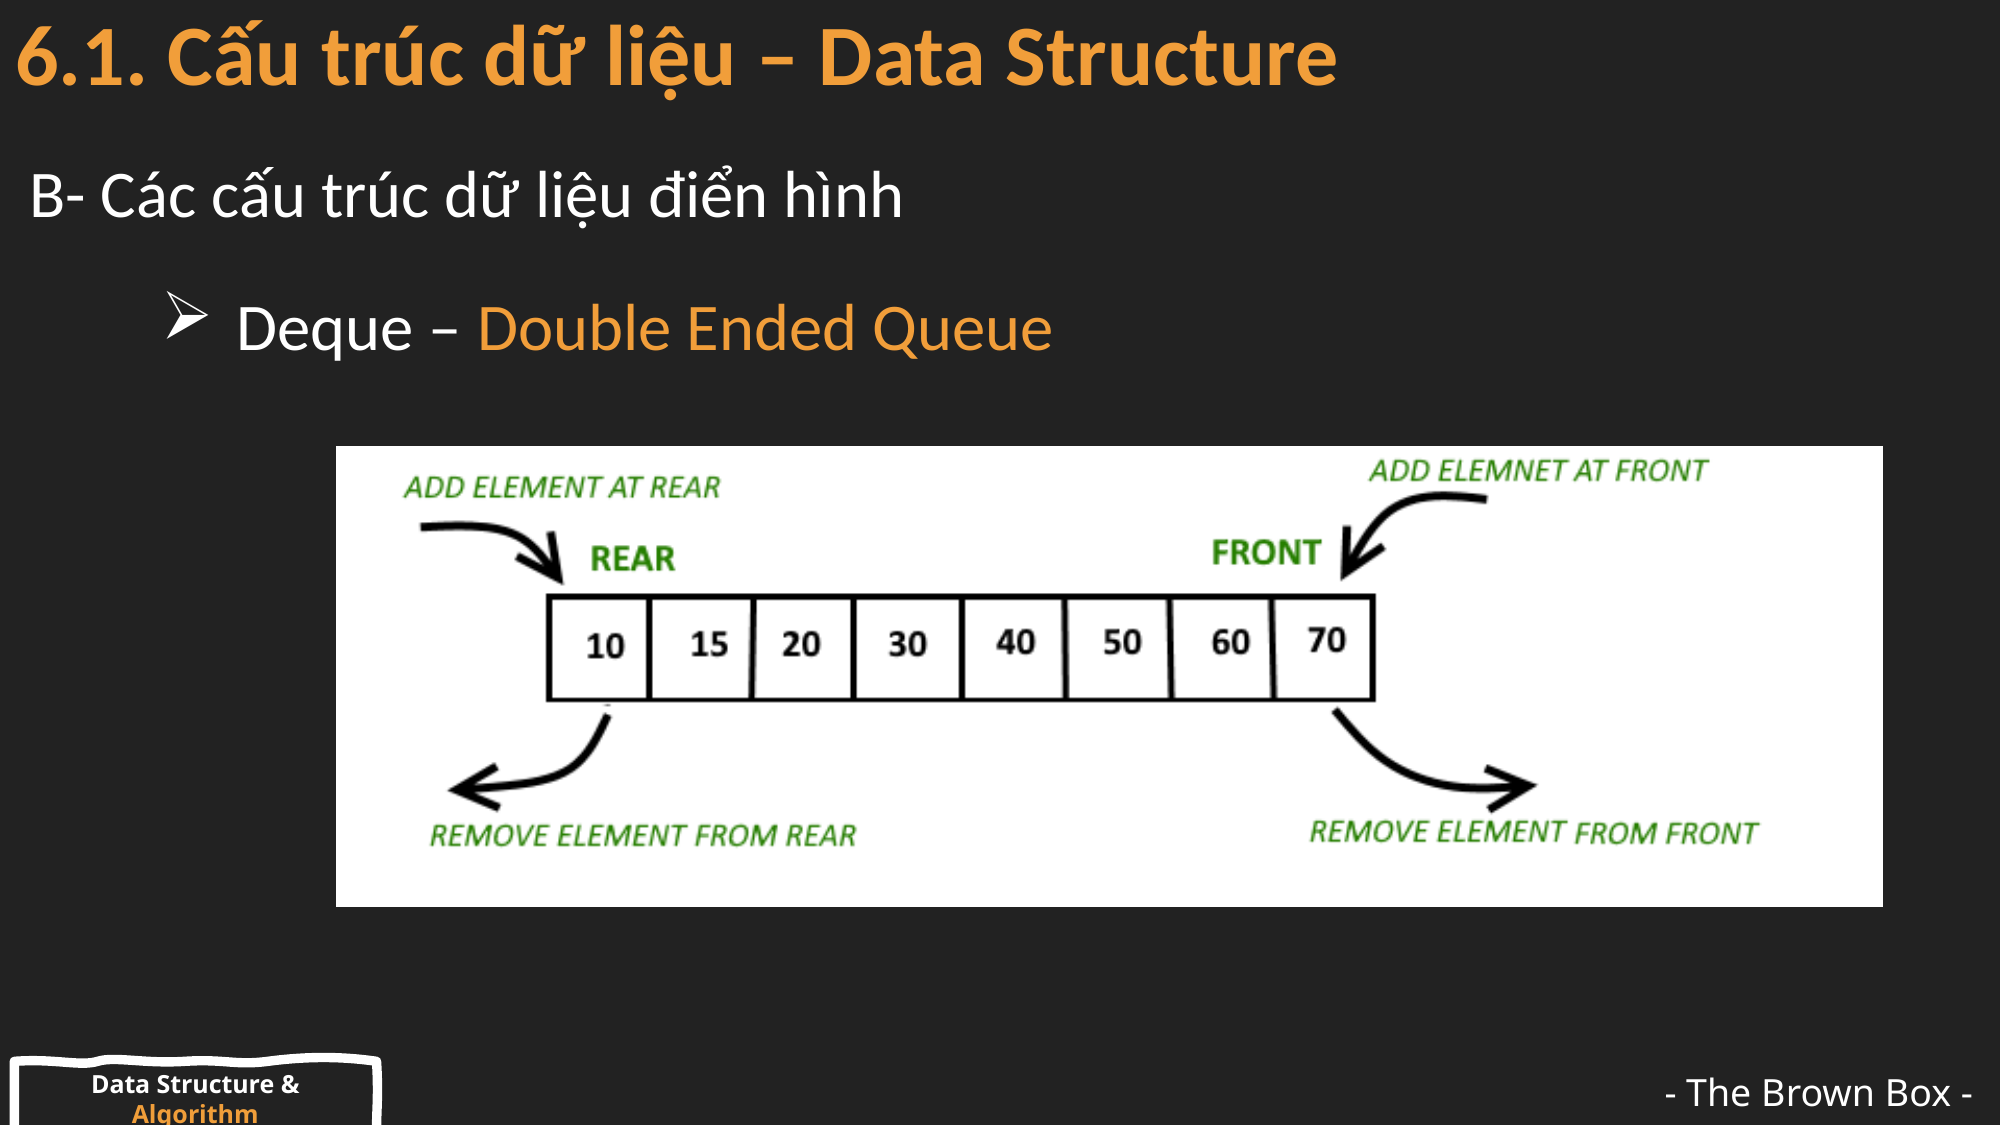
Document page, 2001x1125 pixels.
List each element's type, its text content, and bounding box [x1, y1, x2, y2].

text_box - The Brown Box - [1637, 1061, 2000, 1122]
text_box B- Các cấu trúc dữ liệu điển hình [14, 143, 1258, 239]
picture [336, 446, 1883, 907]
title 6.1. Cấu trúc dữ liệu – Data Structure [0, 3, 1725, 112]
text_box Deque – Double Ended Queue [146, 275, 1390, 371]
text_box Data Structure & Algorithm [14, 1057, 378, 1125]
